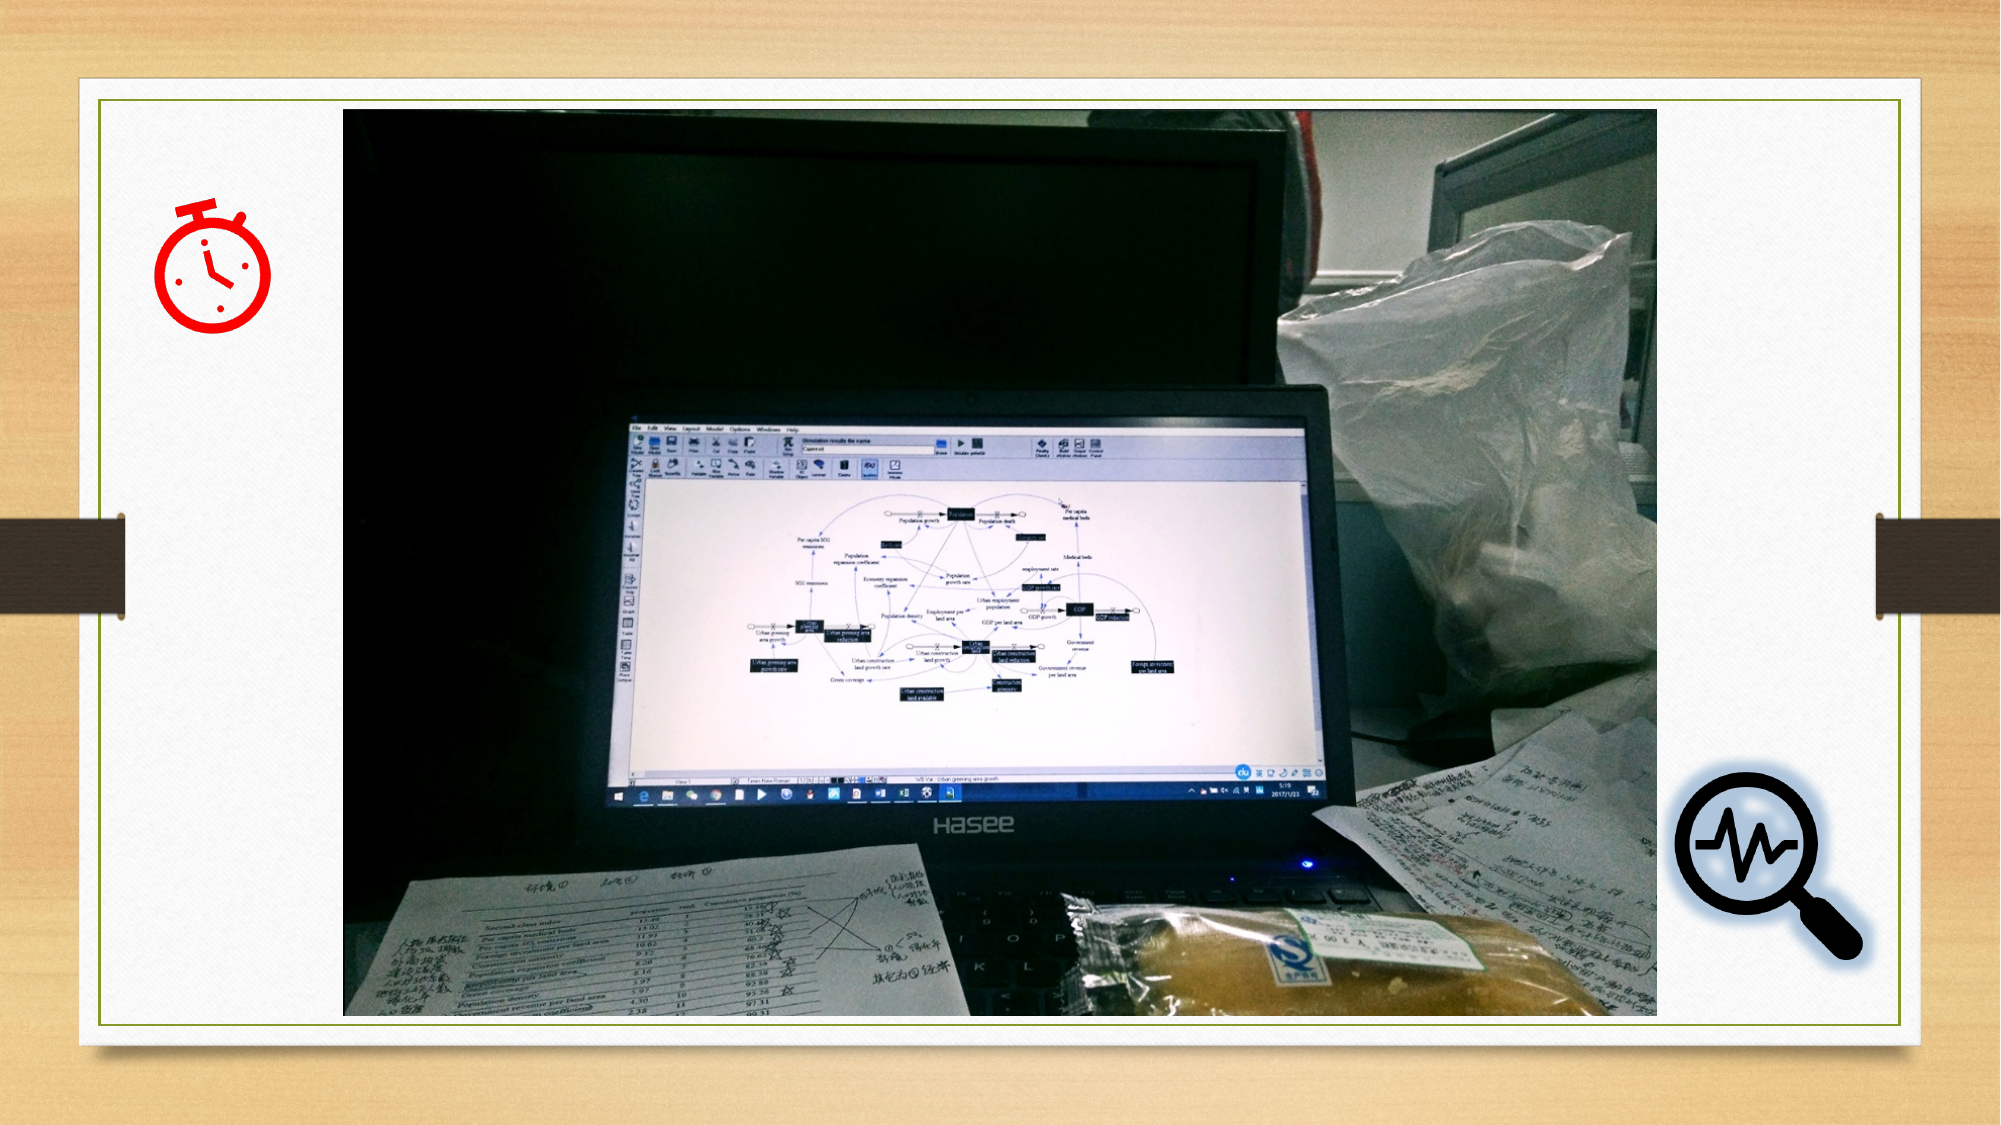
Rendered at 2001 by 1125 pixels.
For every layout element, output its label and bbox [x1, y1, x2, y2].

picture [0, 0, 2001, 1125]
slide_number [1423, 997, 1686, 1025]
